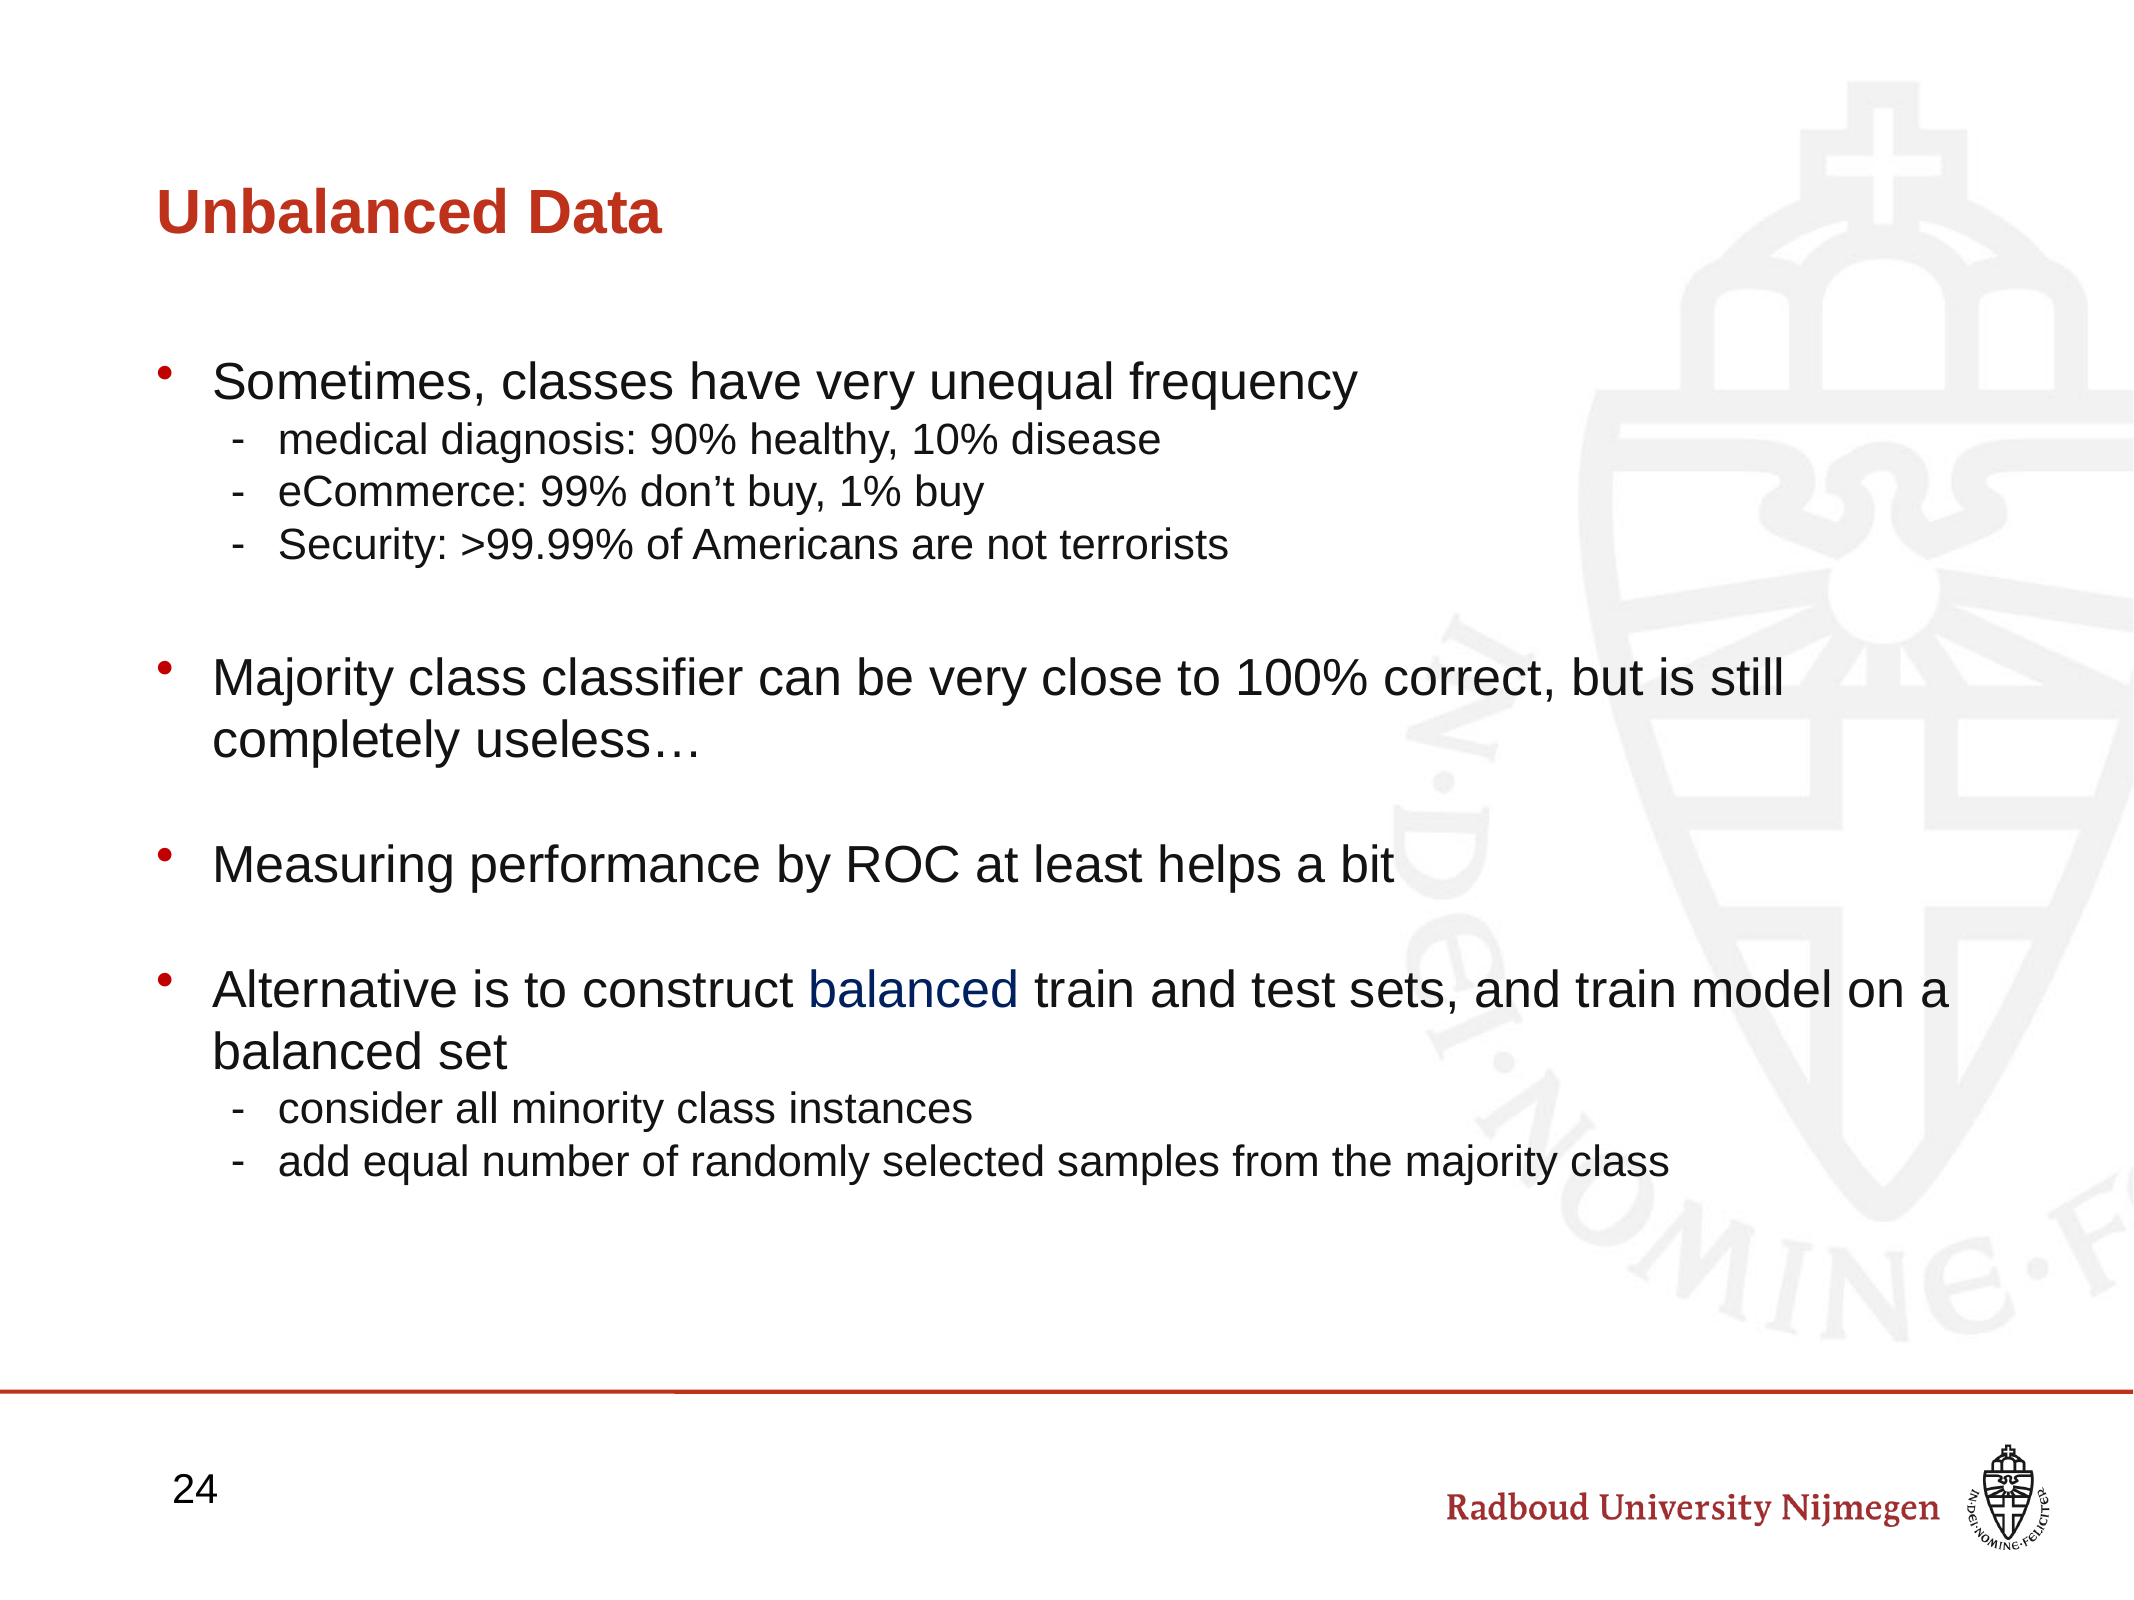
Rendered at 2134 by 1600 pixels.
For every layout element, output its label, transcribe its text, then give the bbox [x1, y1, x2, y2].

picture [0, 1394, 2134, 1600]
picture [0, 0, 2134, 1389]
list Sometimes, classes have very unequal frequency medical diagnosis: 90% healthy, 10% disease eCommerce: 99% don’t buy, 1% buy Security: >99.99% of Americans are not terrorists Majority class classifier can be very close to 100% correct, but is still completely useless… Measuring performance by ROC at least helps a bit Alternative is to construct balanced train and test sets, and train model on a balanced set consider all minority class instances add equal number of randomly selected samples from the majority class [147, 339, 1961, 1325]
title Unbalanced Data [147, 162, 1961, 336]
slide_number 24 [157, 1444, 655, 1530]
